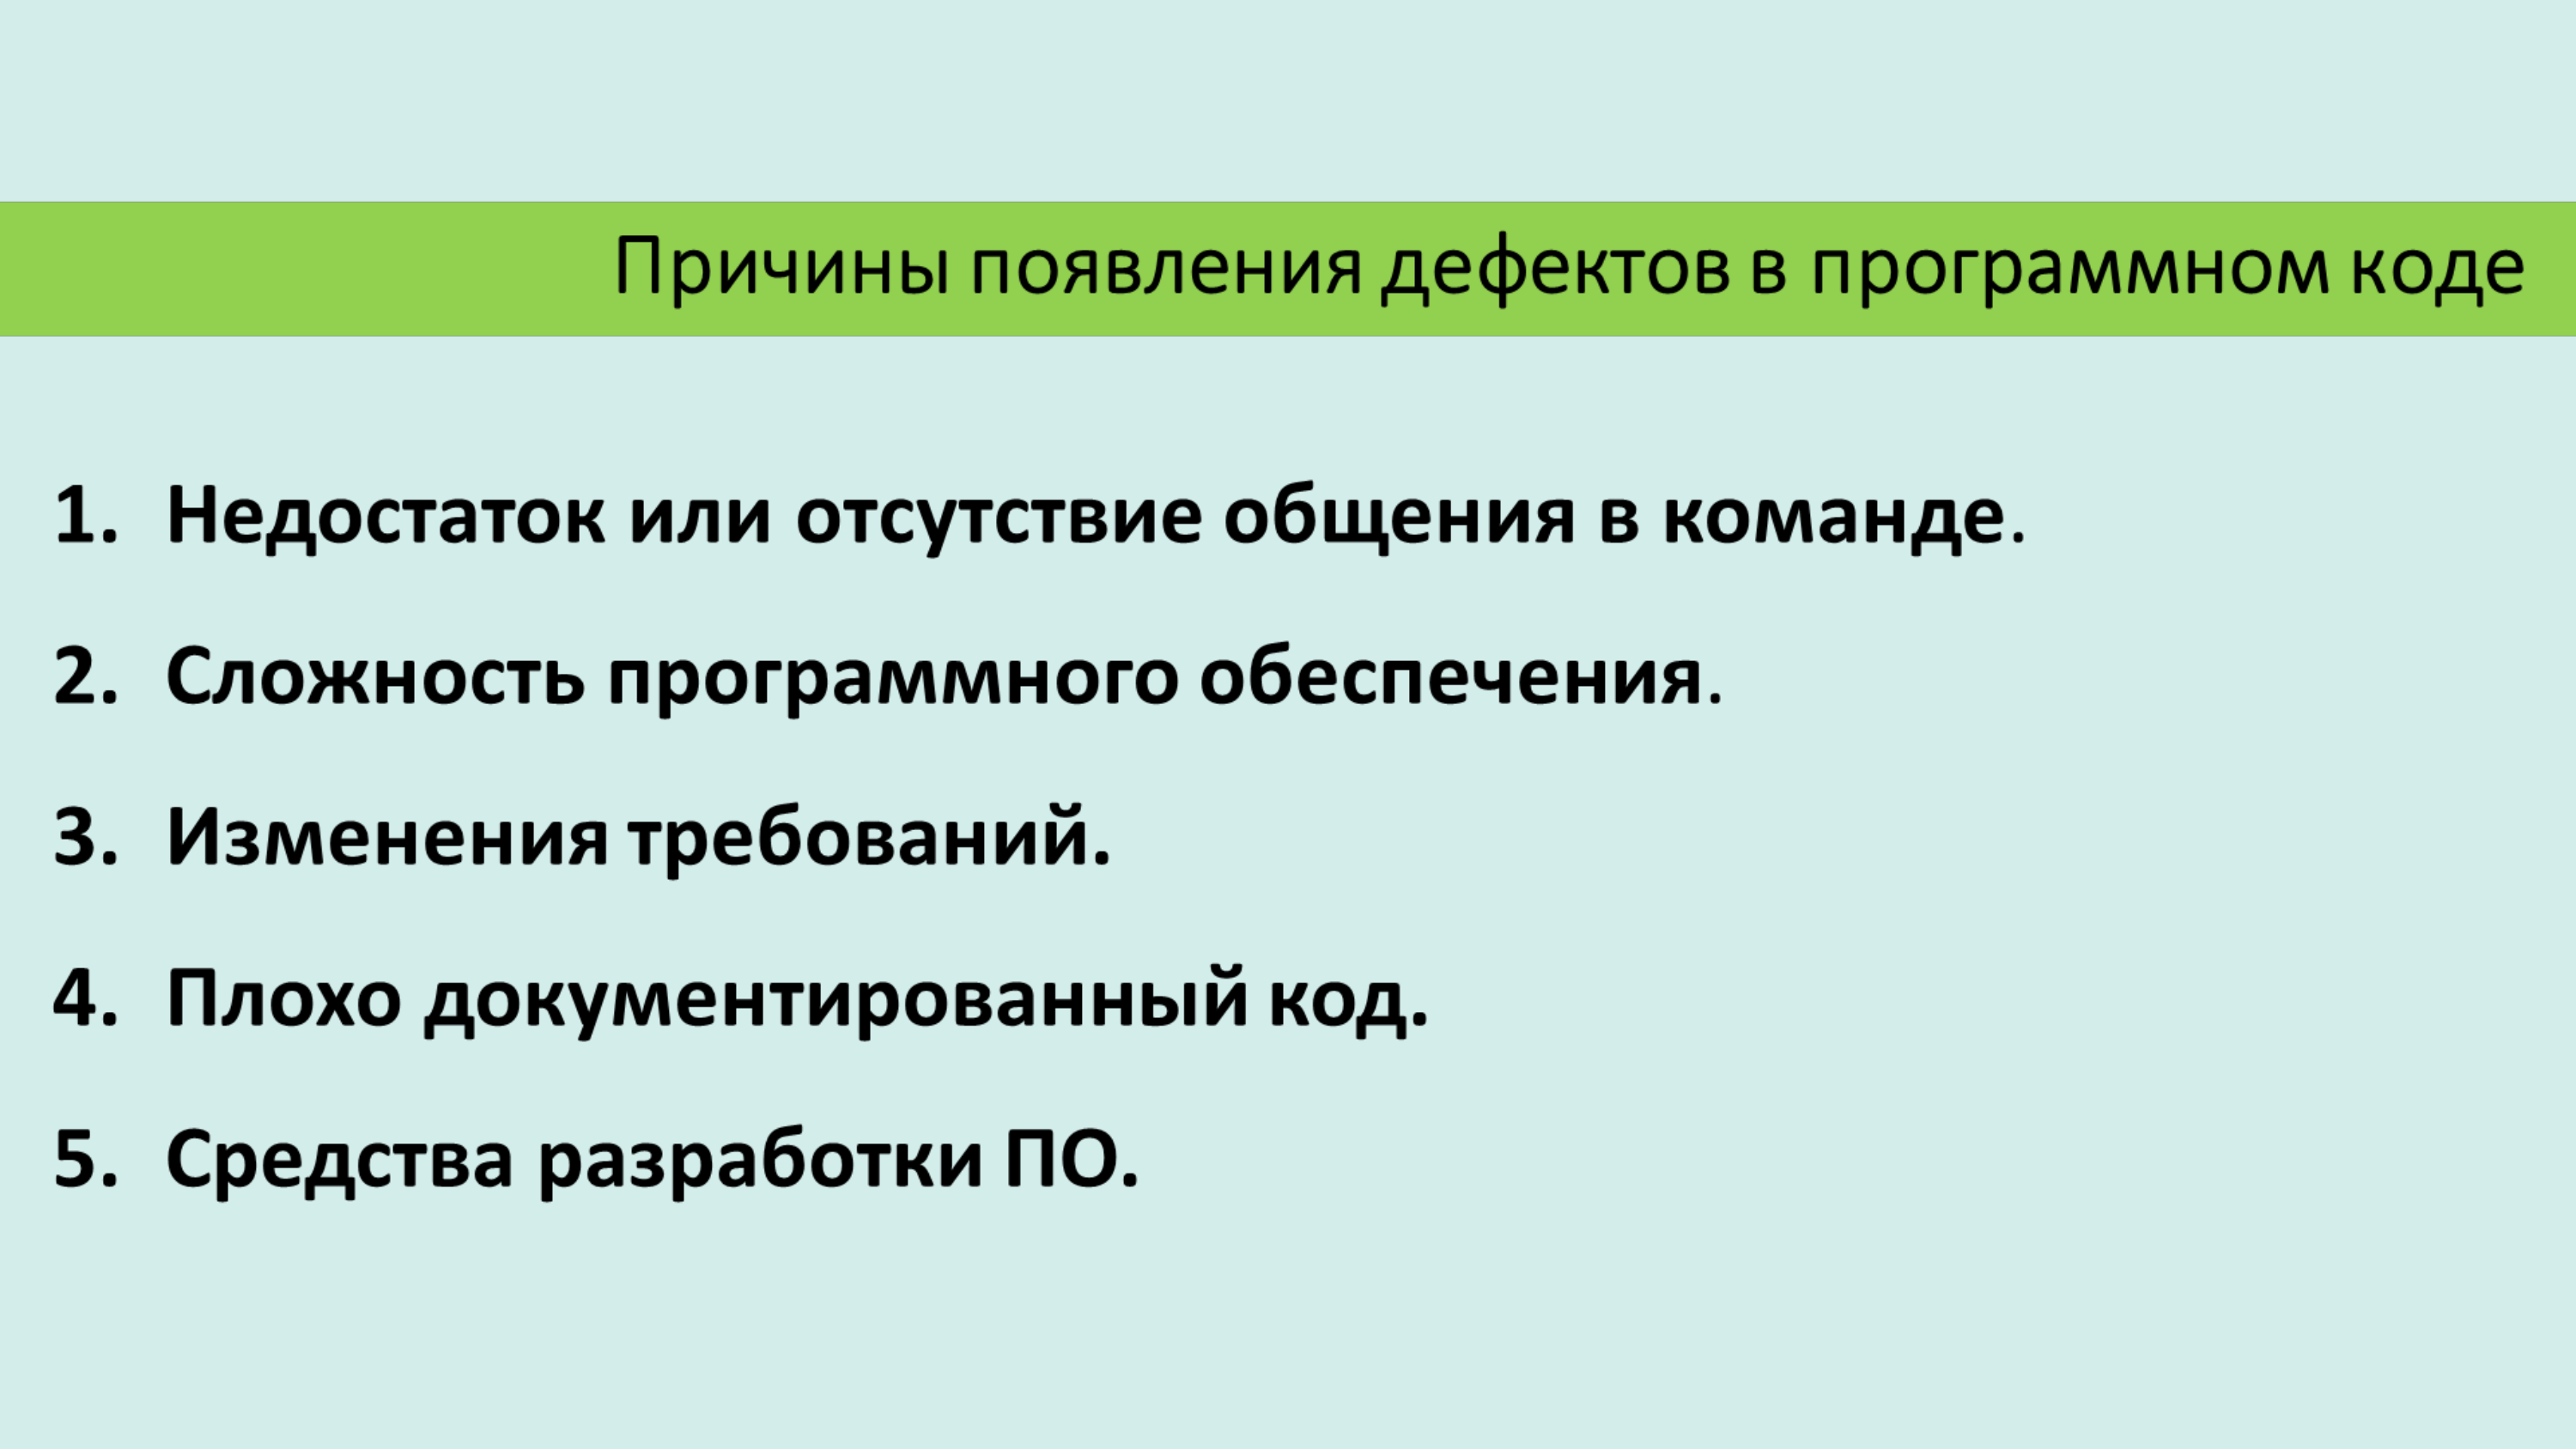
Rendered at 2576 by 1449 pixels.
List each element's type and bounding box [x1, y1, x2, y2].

text_box [0, 182, 2576, 1266]
